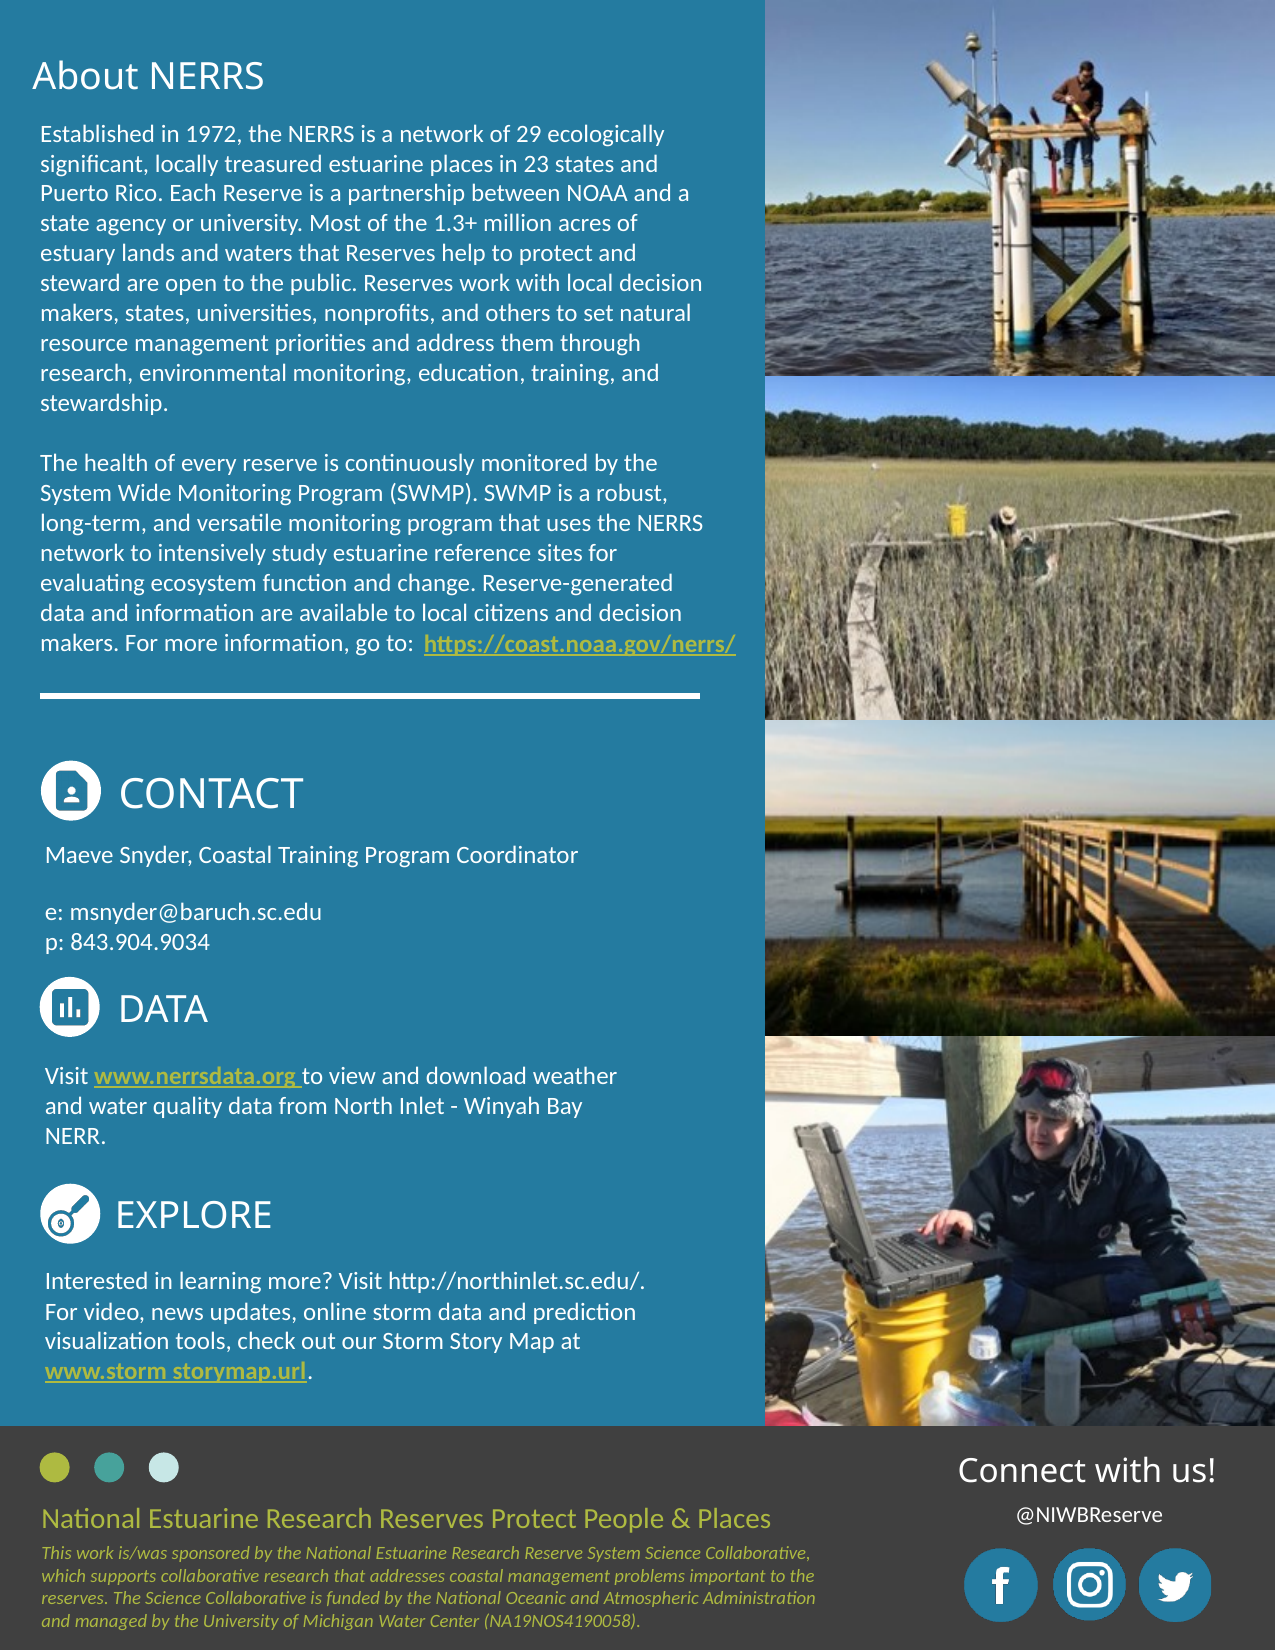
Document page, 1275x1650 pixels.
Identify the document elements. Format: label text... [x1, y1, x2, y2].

list Maeve Snyder, Coastal Training Program Coordinator e: msnyder@baruch.sc.edu p: 843.904.9034 [44, 834, 660, 940]
picture [37, 1186, 98, 1247]
picture [764, 0, 1275, 1426]
list Interested in learning more? Visit http://northinlet.sc.edu/. For video, news updates, online storm data and prediction visualization tools, check out our Storm Story Map at www.storm storymap.url. [44, 1260, 720, 1411]
picture [962, 1546, 1212, 1622]
picture [53, 767, 90, 813]
list @NIWBReserve [939, 1496, 1240, 1534]
picture [43, 980, 97, 1034]
list Visit www.nerrsdata.org to view and download weather and water quality data from North Inlet - Winyah Bay NERR. [44, 1052, 660, 1158]
